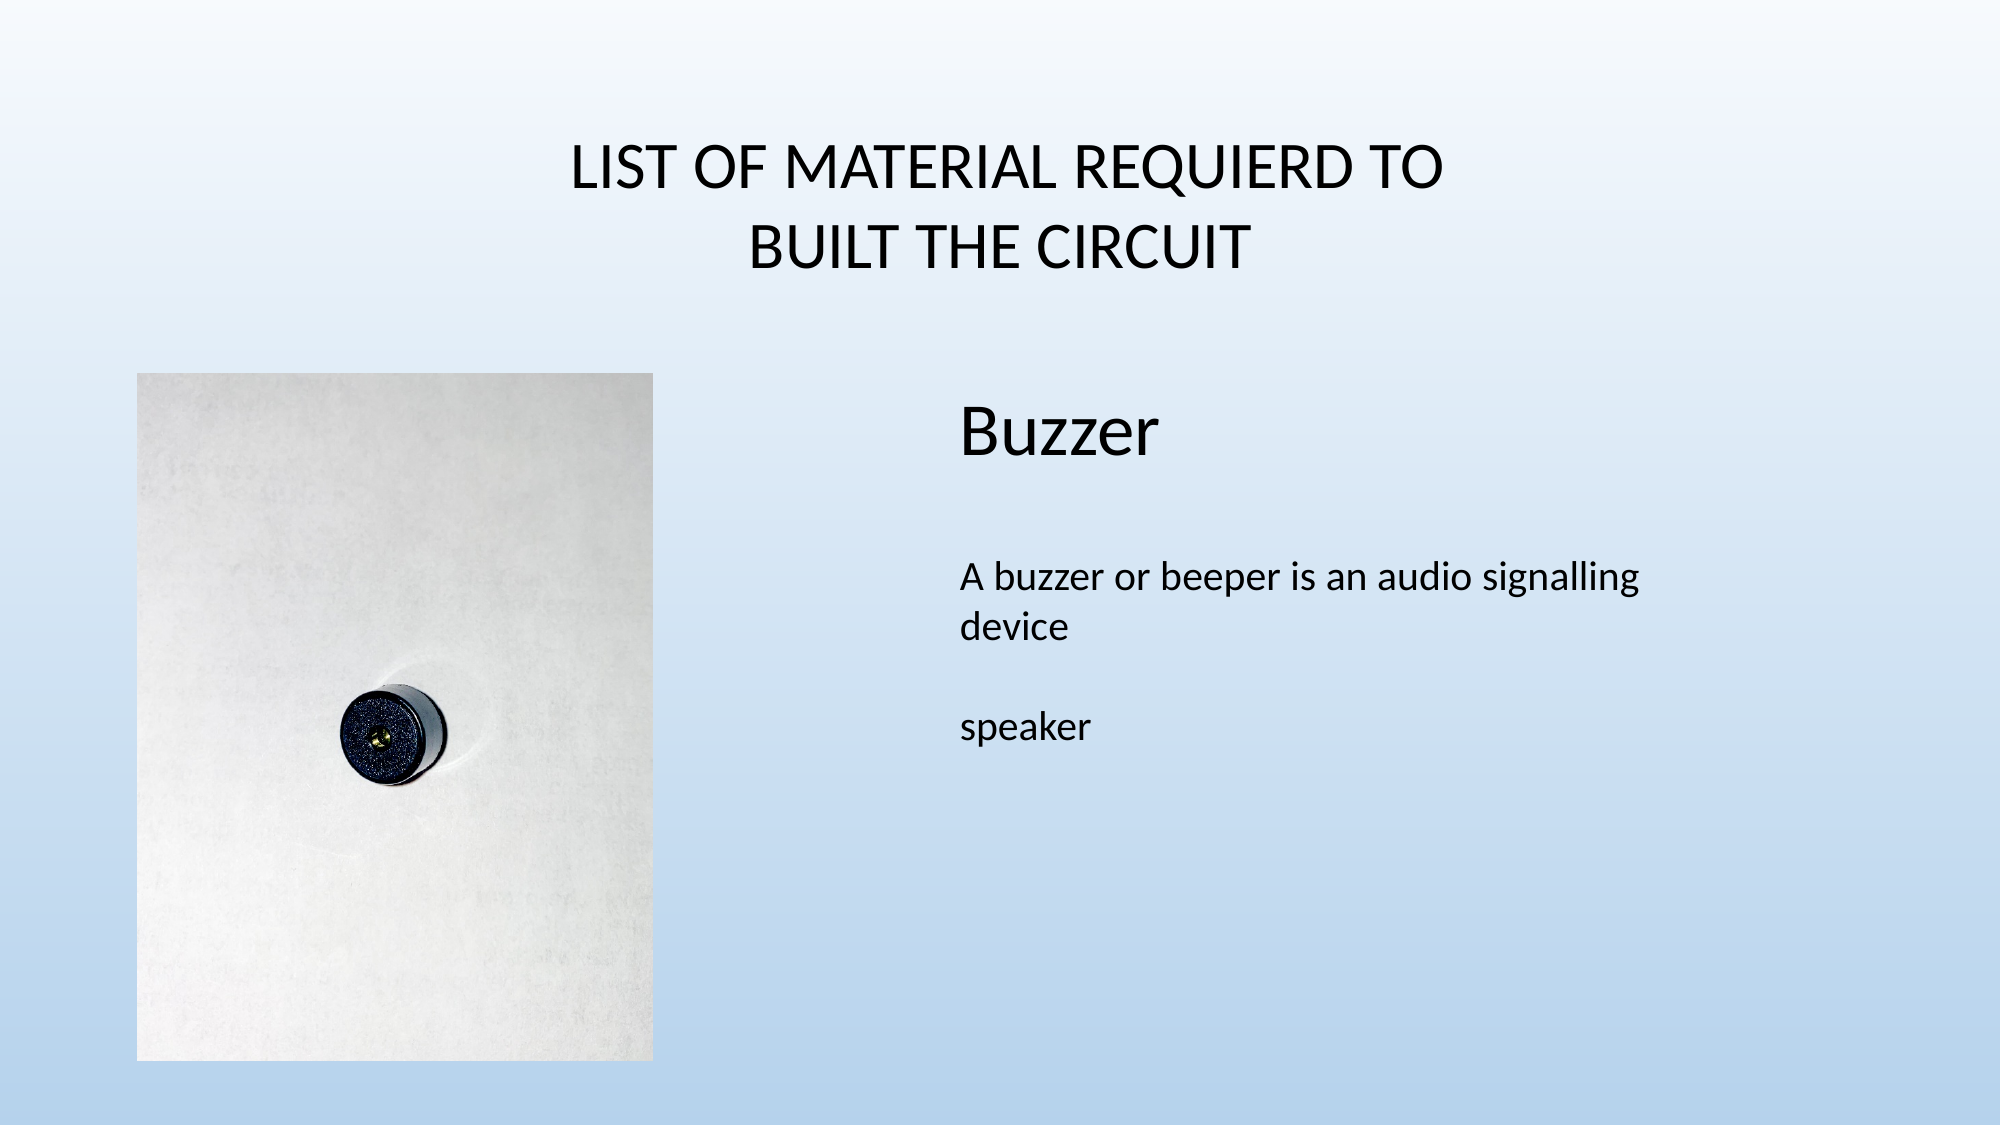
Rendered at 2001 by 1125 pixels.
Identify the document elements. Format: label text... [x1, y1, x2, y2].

picture [136, 373, 653, 1061]
text_box Buzzer [945, 373, 1352, 478]
text_box A buzzer or beeper is an audio signalling device speaker [945, 541, 1743, 757]
text_box LIST OF MATERIAL REQUIERD TO BUILT THE CIRCUIT [519, 114, 1497, 290]
